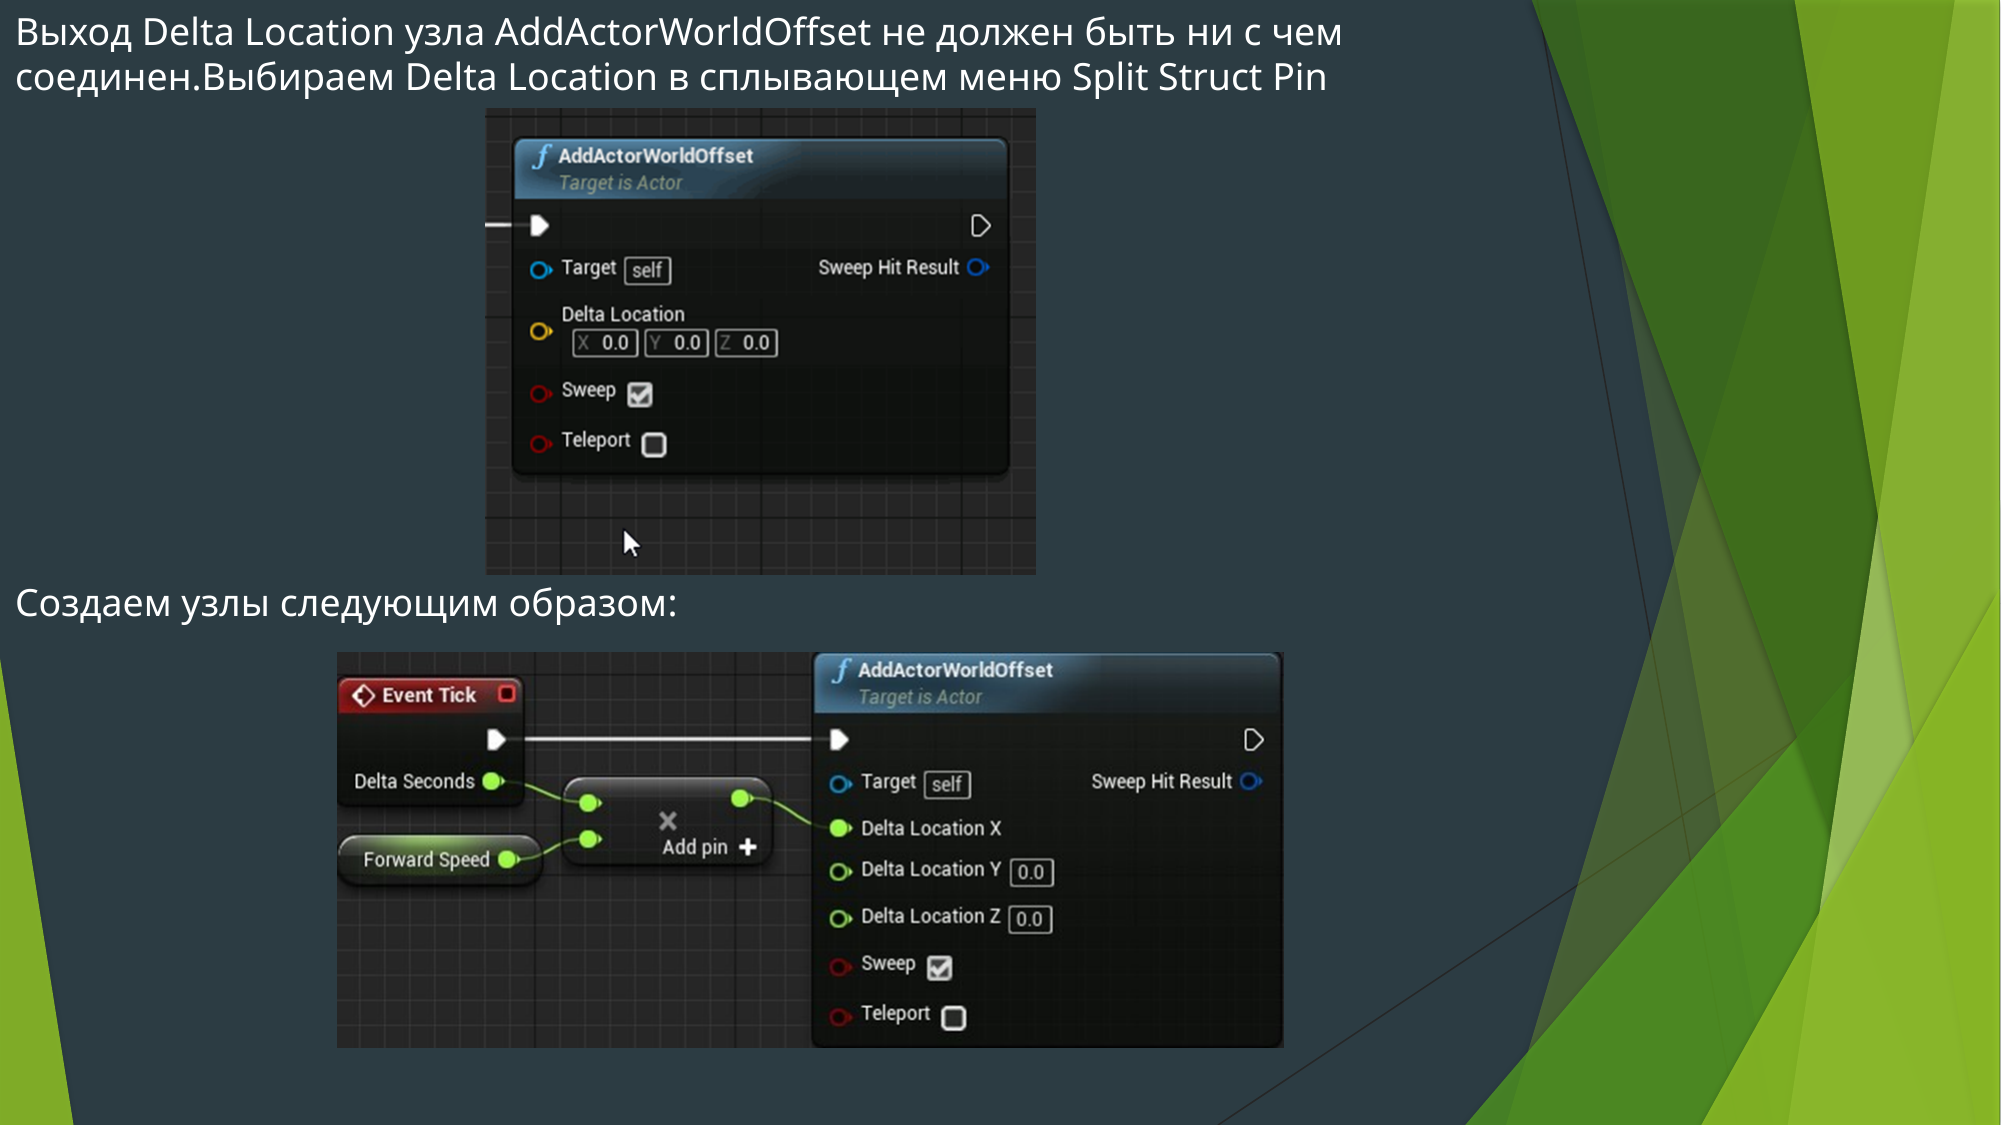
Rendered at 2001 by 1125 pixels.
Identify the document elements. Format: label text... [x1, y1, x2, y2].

list Выход Delta Location узла AddActorWorldOffset не должен быть ни с чем соединен.Выбираем Delta Location в сплывающем меню Split Struct Pin Создаем узлы следующим образом: [0, 0, 1522, 1125]
picture [336, 651, 1284, 1048]
picture [485, 108, 1037, 576]
